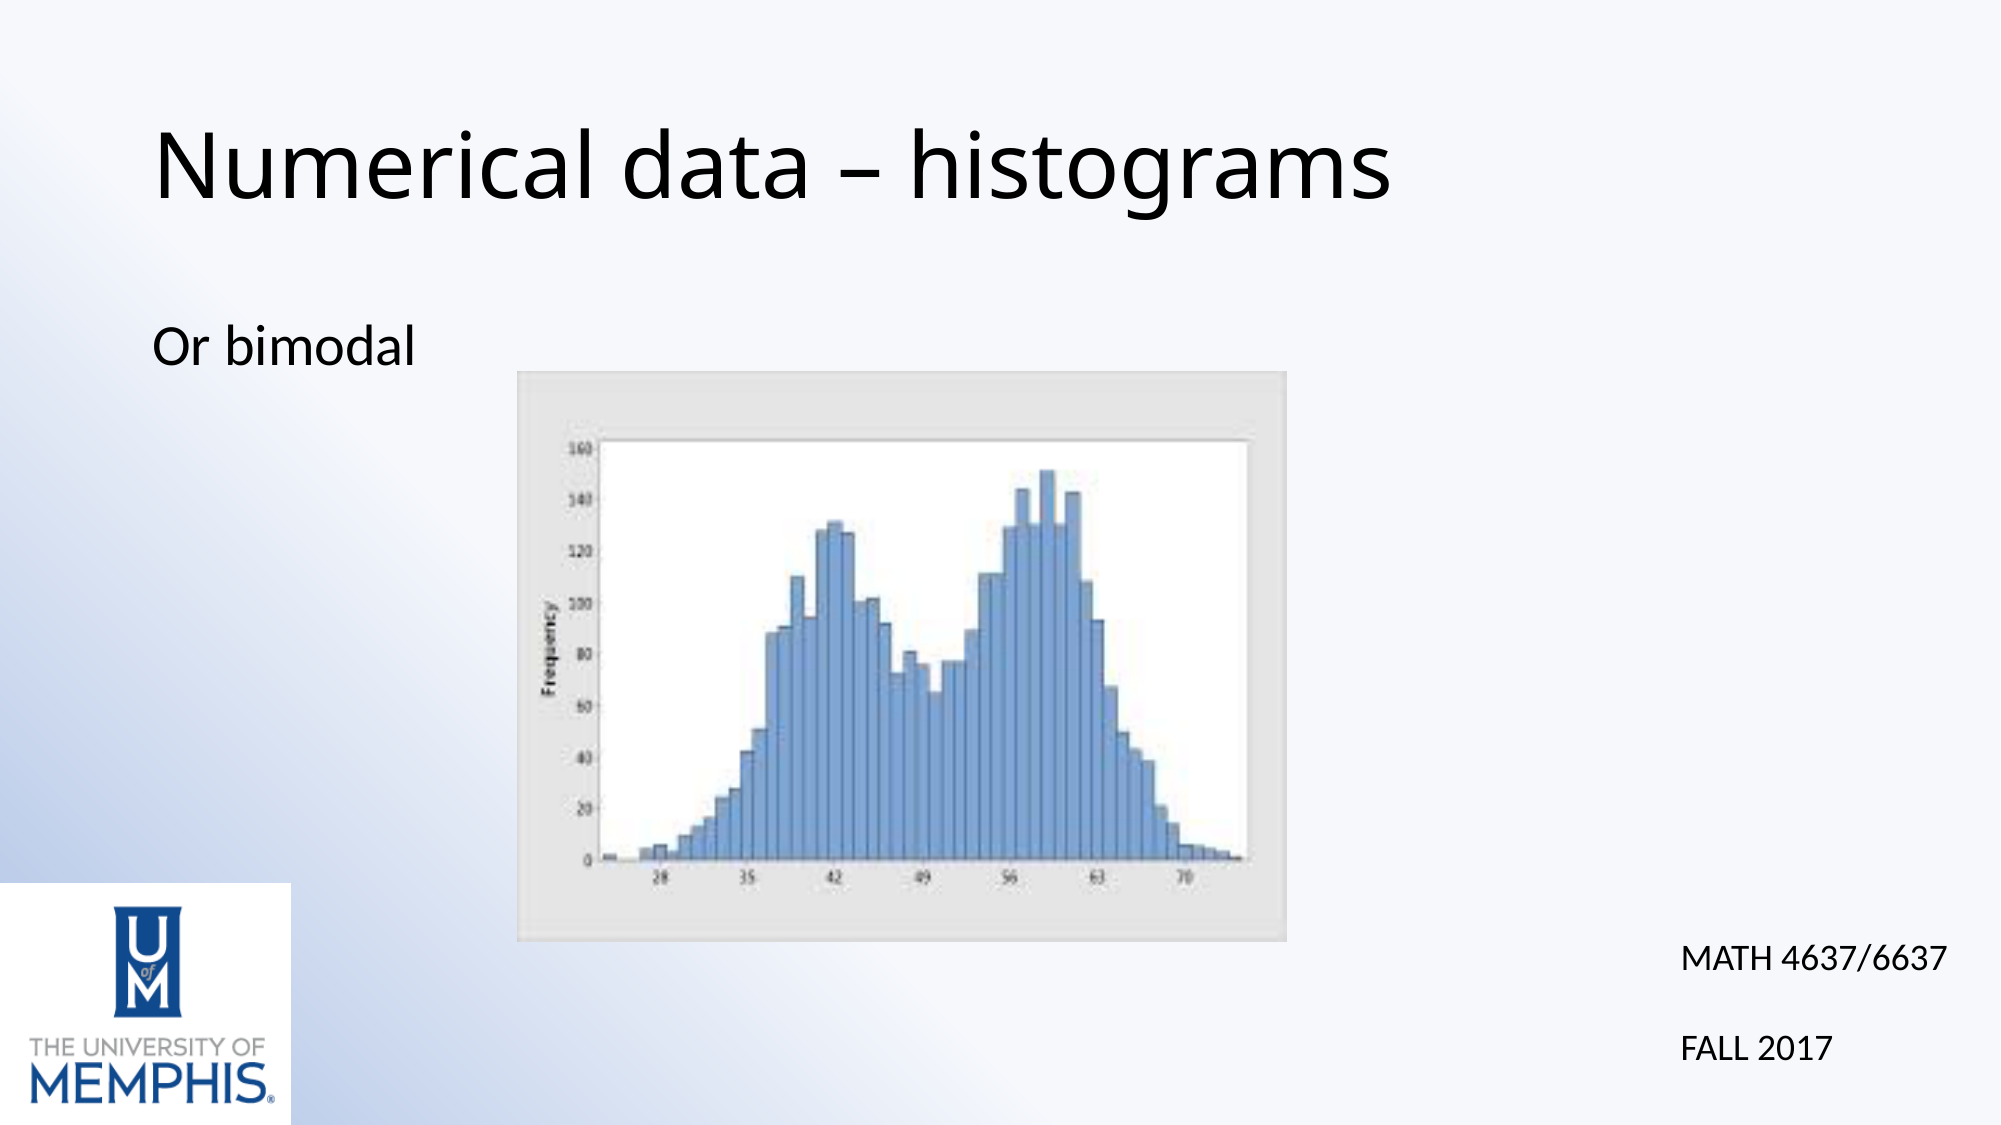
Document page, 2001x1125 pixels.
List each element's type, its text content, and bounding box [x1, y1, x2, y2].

picture [0, 883, 291, 1125]
picture [516, 371, 1287, 942]
title Numerical data – histograms [137, 59, 1863, 278]
list Or bimodal [137, 299, 1863, 1014]
